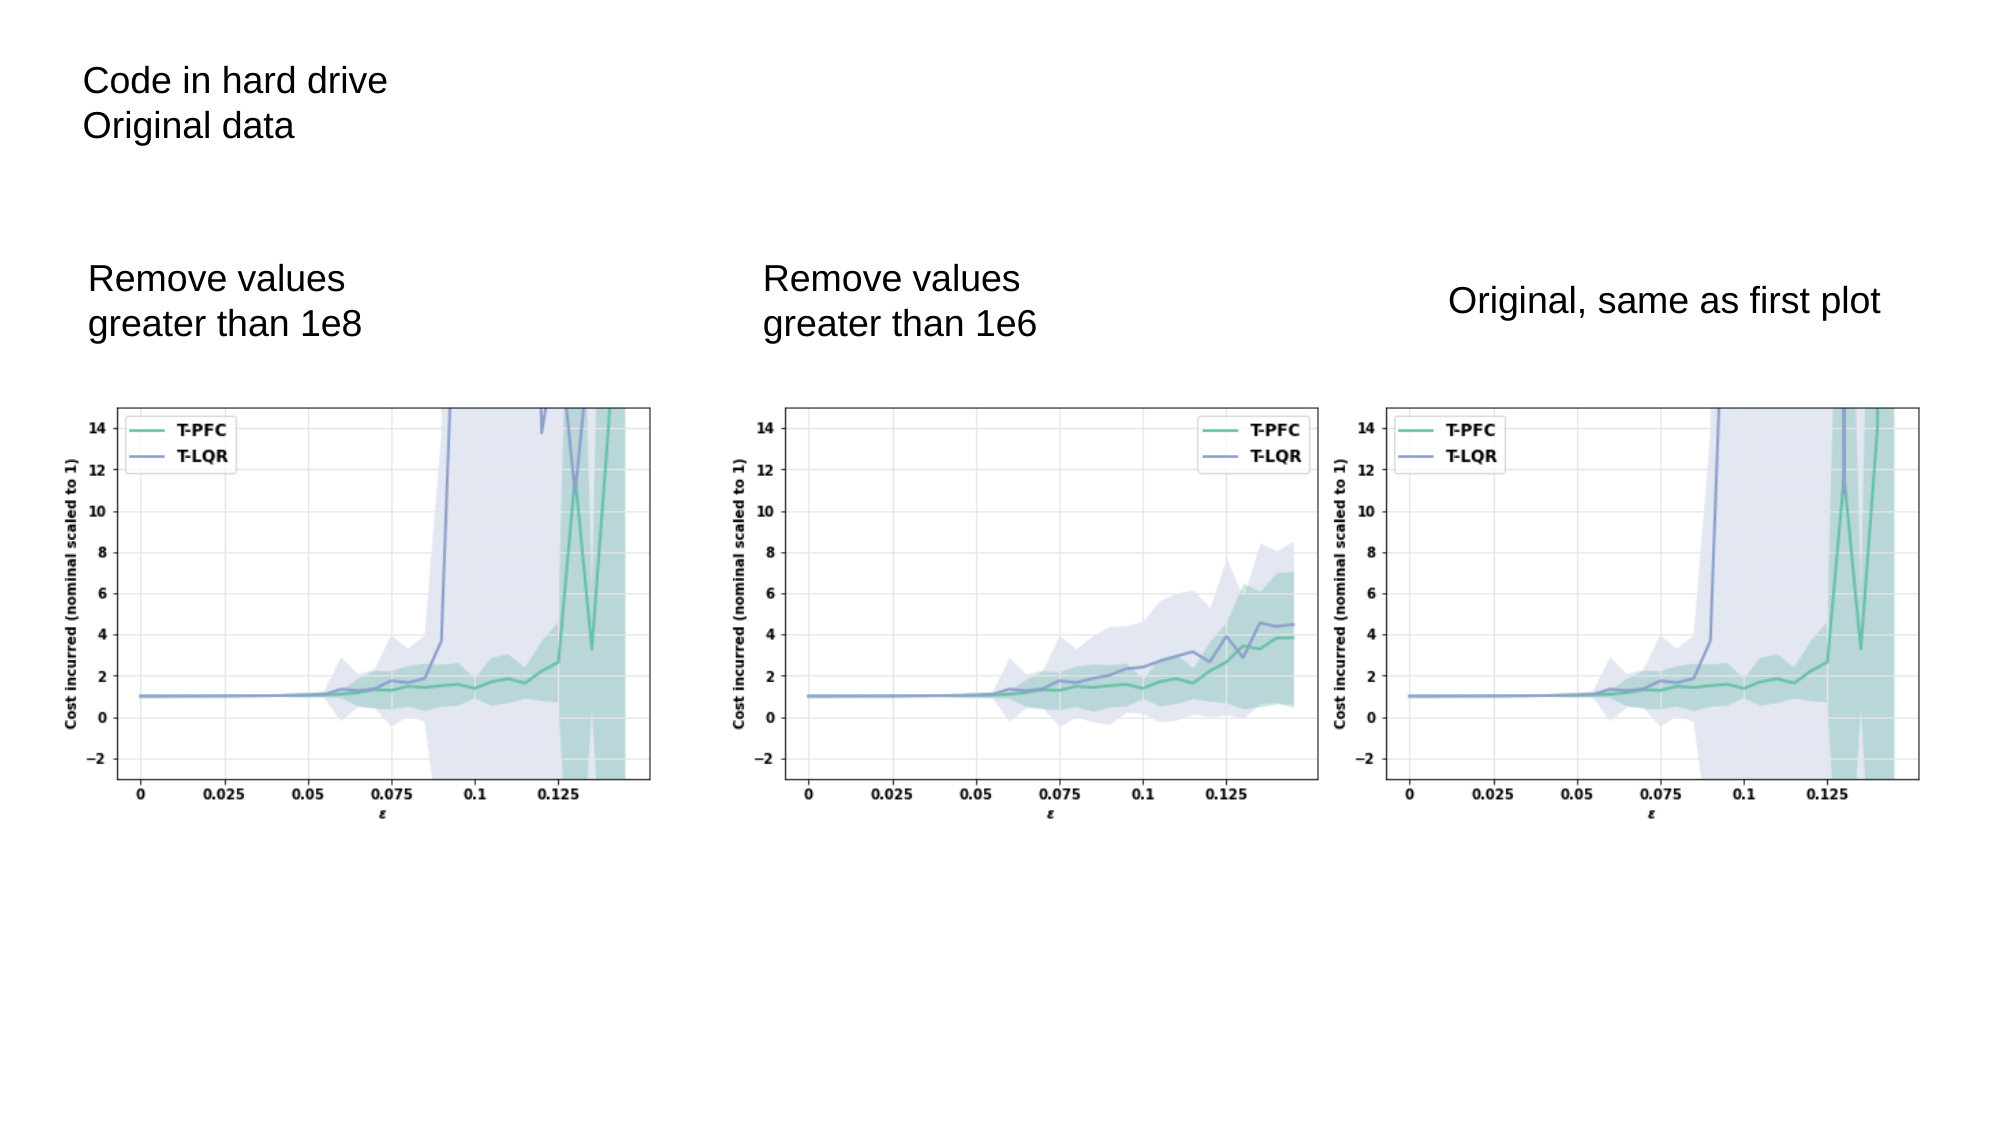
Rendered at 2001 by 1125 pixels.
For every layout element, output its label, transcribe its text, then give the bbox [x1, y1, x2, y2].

picture [725, 398, 1928, 831]
text_box Remove values greater than 1e6 [748, 246, 1150, 351]
picture [57, 398, 659, 831]
text_box Original, same as first plot [1433, 268, 1897, 329]
text_box Remove values greater than 1e8 [73, 246, 475, 351]
text_box Code in hard drive Original data [67, 48, 599, 154]
